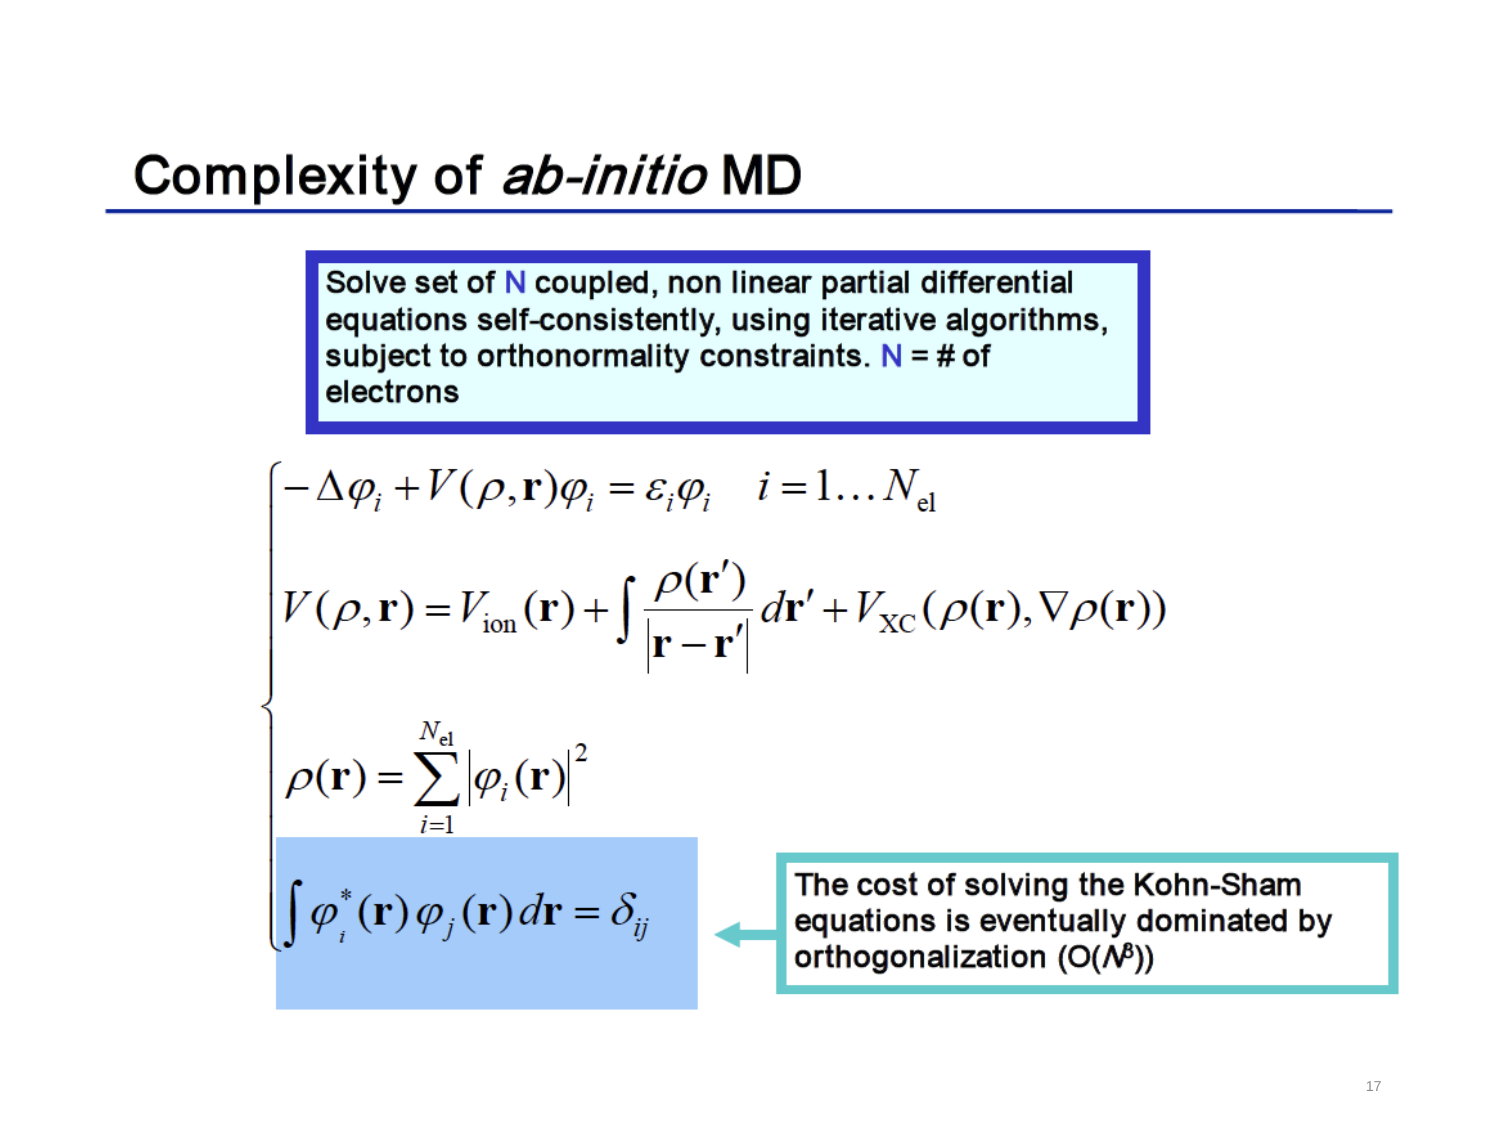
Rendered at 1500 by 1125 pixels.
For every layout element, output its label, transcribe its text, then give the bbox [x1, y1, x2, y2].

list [82, 105, 1418, 1020]
slide_number 17 [1059, 1042, 1398, 1103]
